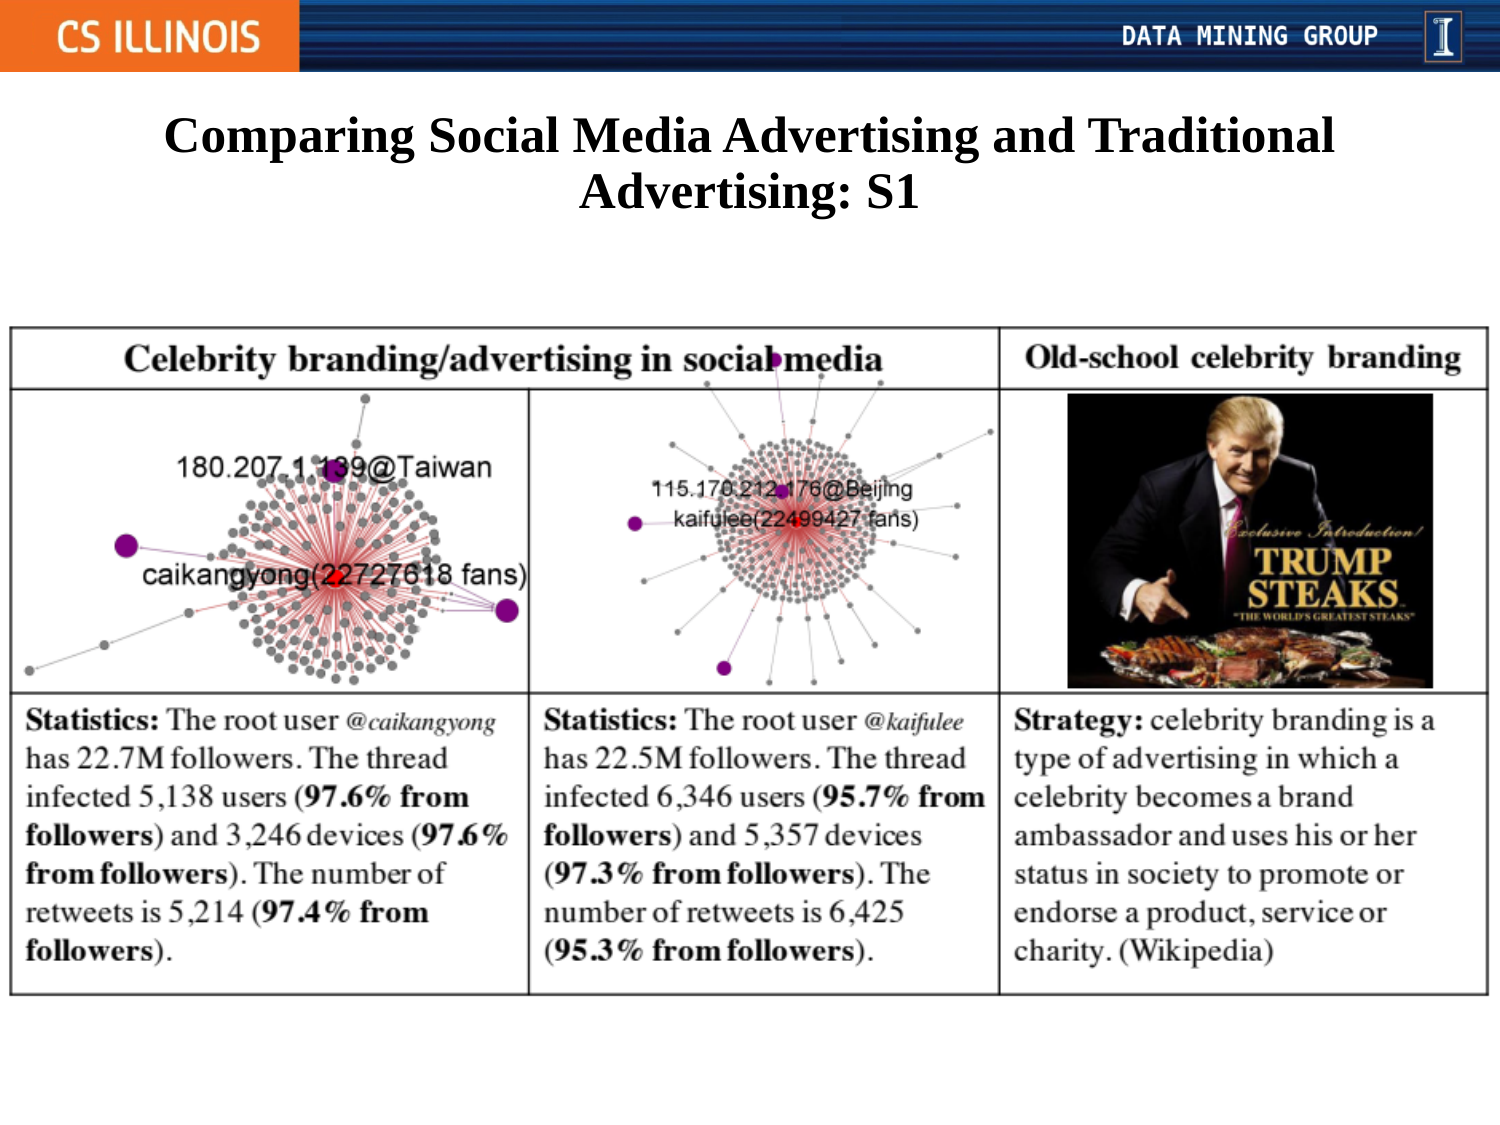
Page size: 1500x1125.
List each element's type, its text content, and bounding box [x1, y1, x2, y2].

picture [0, 0, 1500, 72]
title Comparing Social Media Advertising and Traditional Advertising: S1 [103, 100, 1397, 227]
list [0, 317, 1499, 1006]
